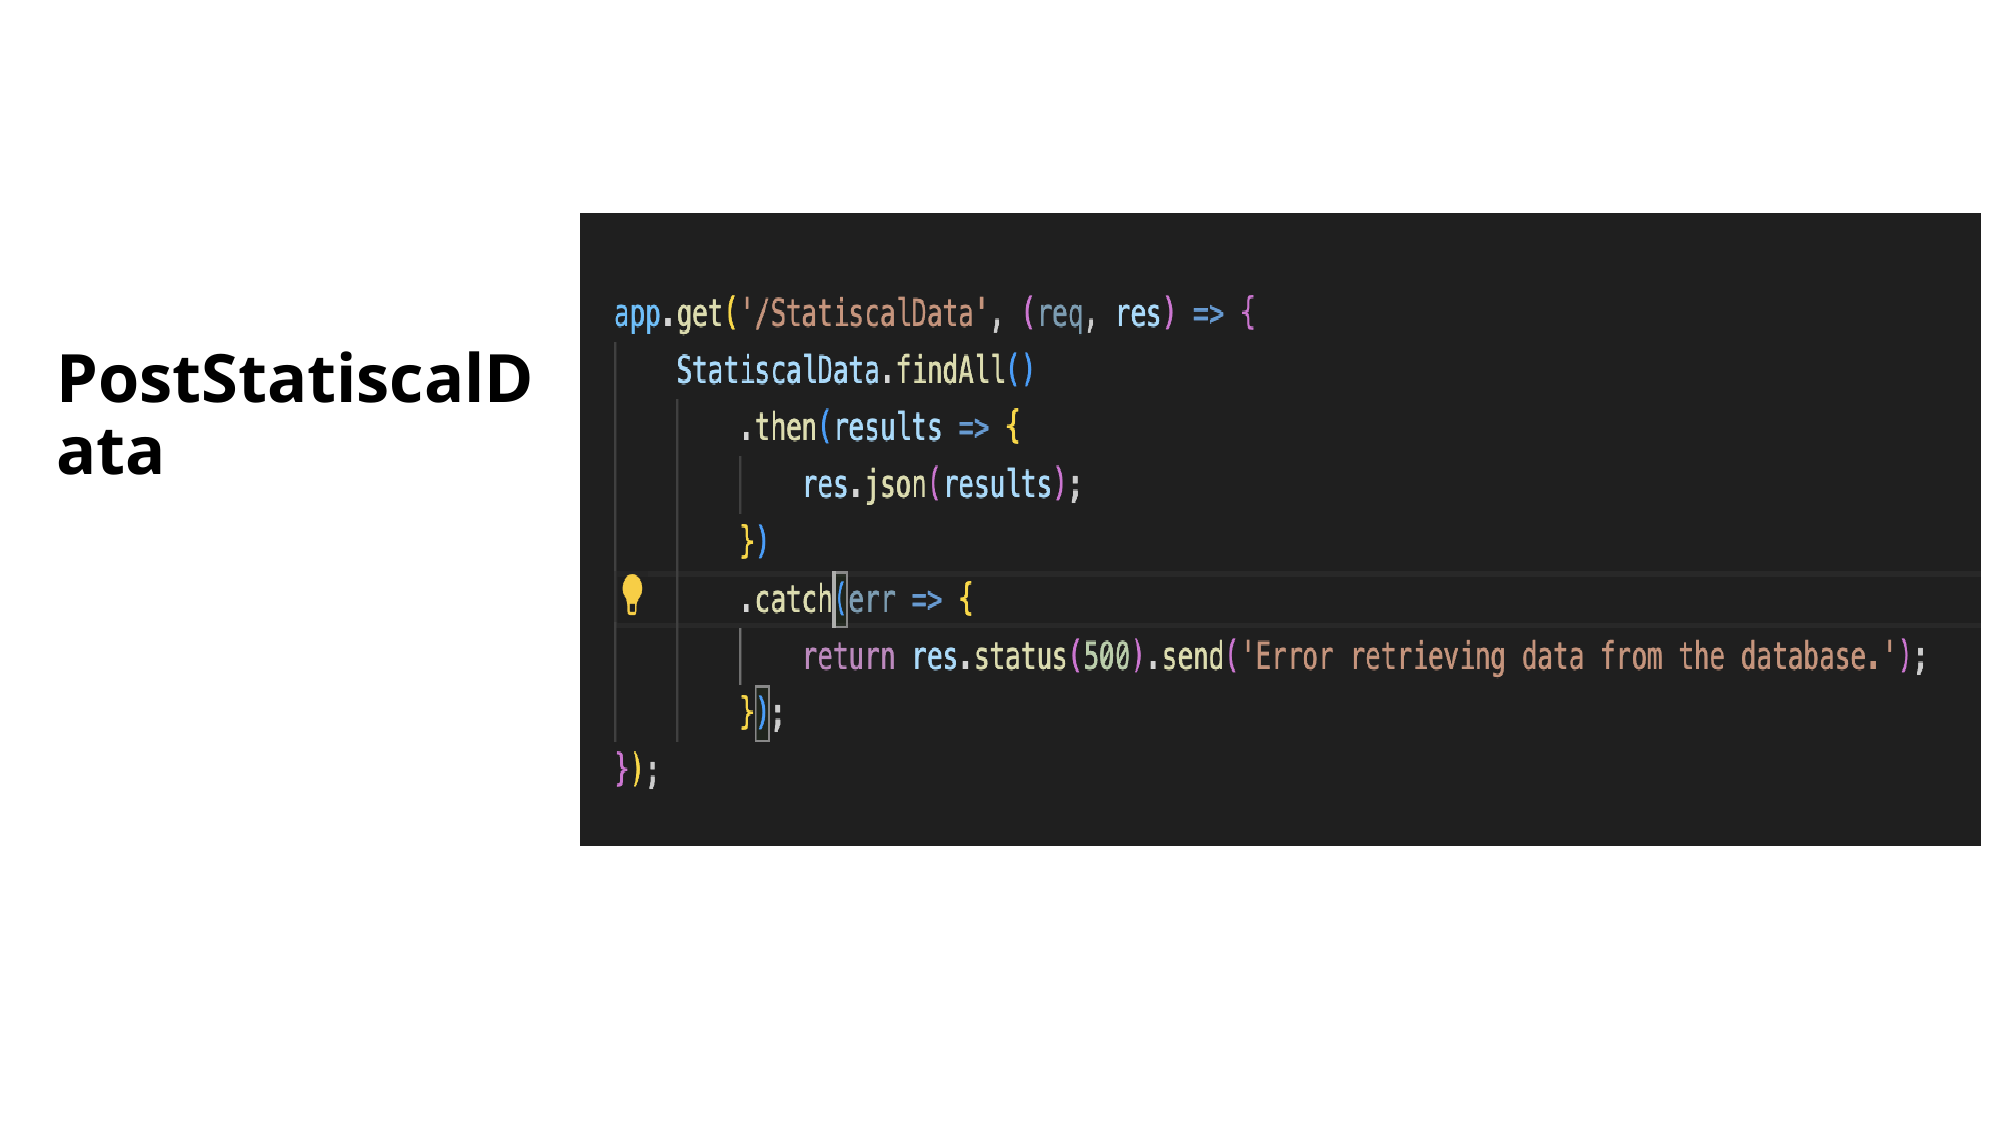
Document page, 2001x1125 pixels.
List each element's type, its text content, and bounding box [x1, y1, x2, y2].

picture [580, 213, 1981, 846]
text_box PostStatiscalData [41, 337, 559, 557]
